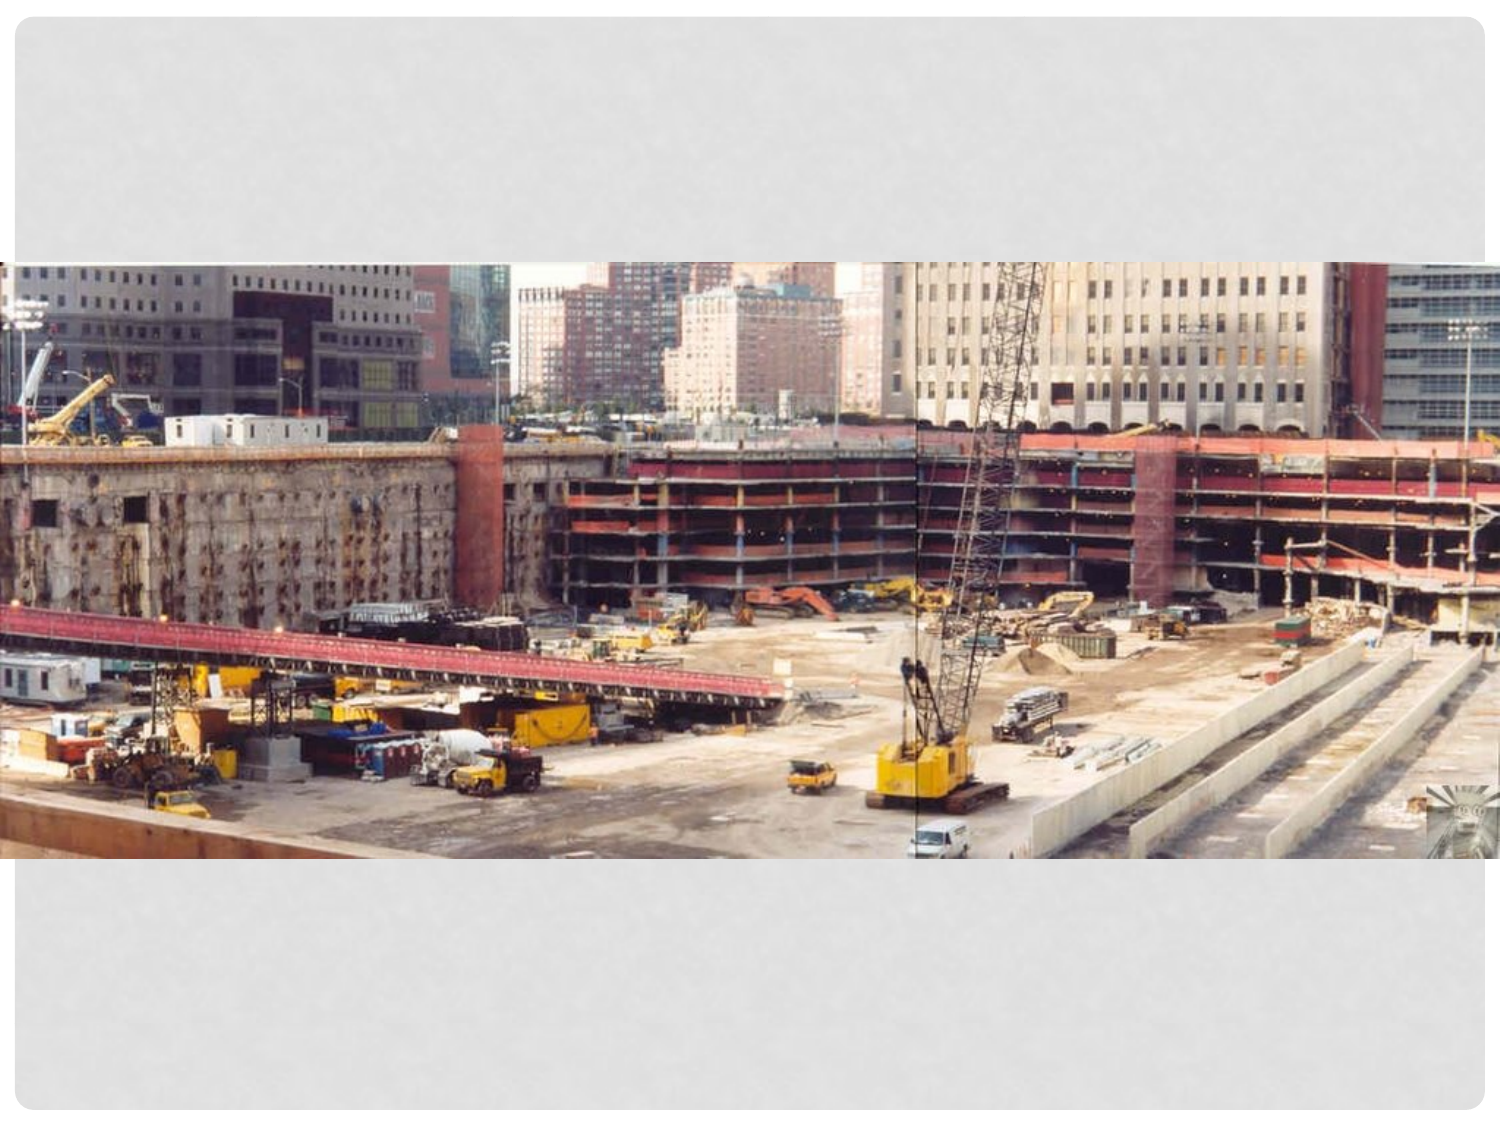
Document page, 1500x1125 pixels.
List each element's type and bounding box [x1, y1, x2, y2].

picture [0, 262, 1500, 859]
